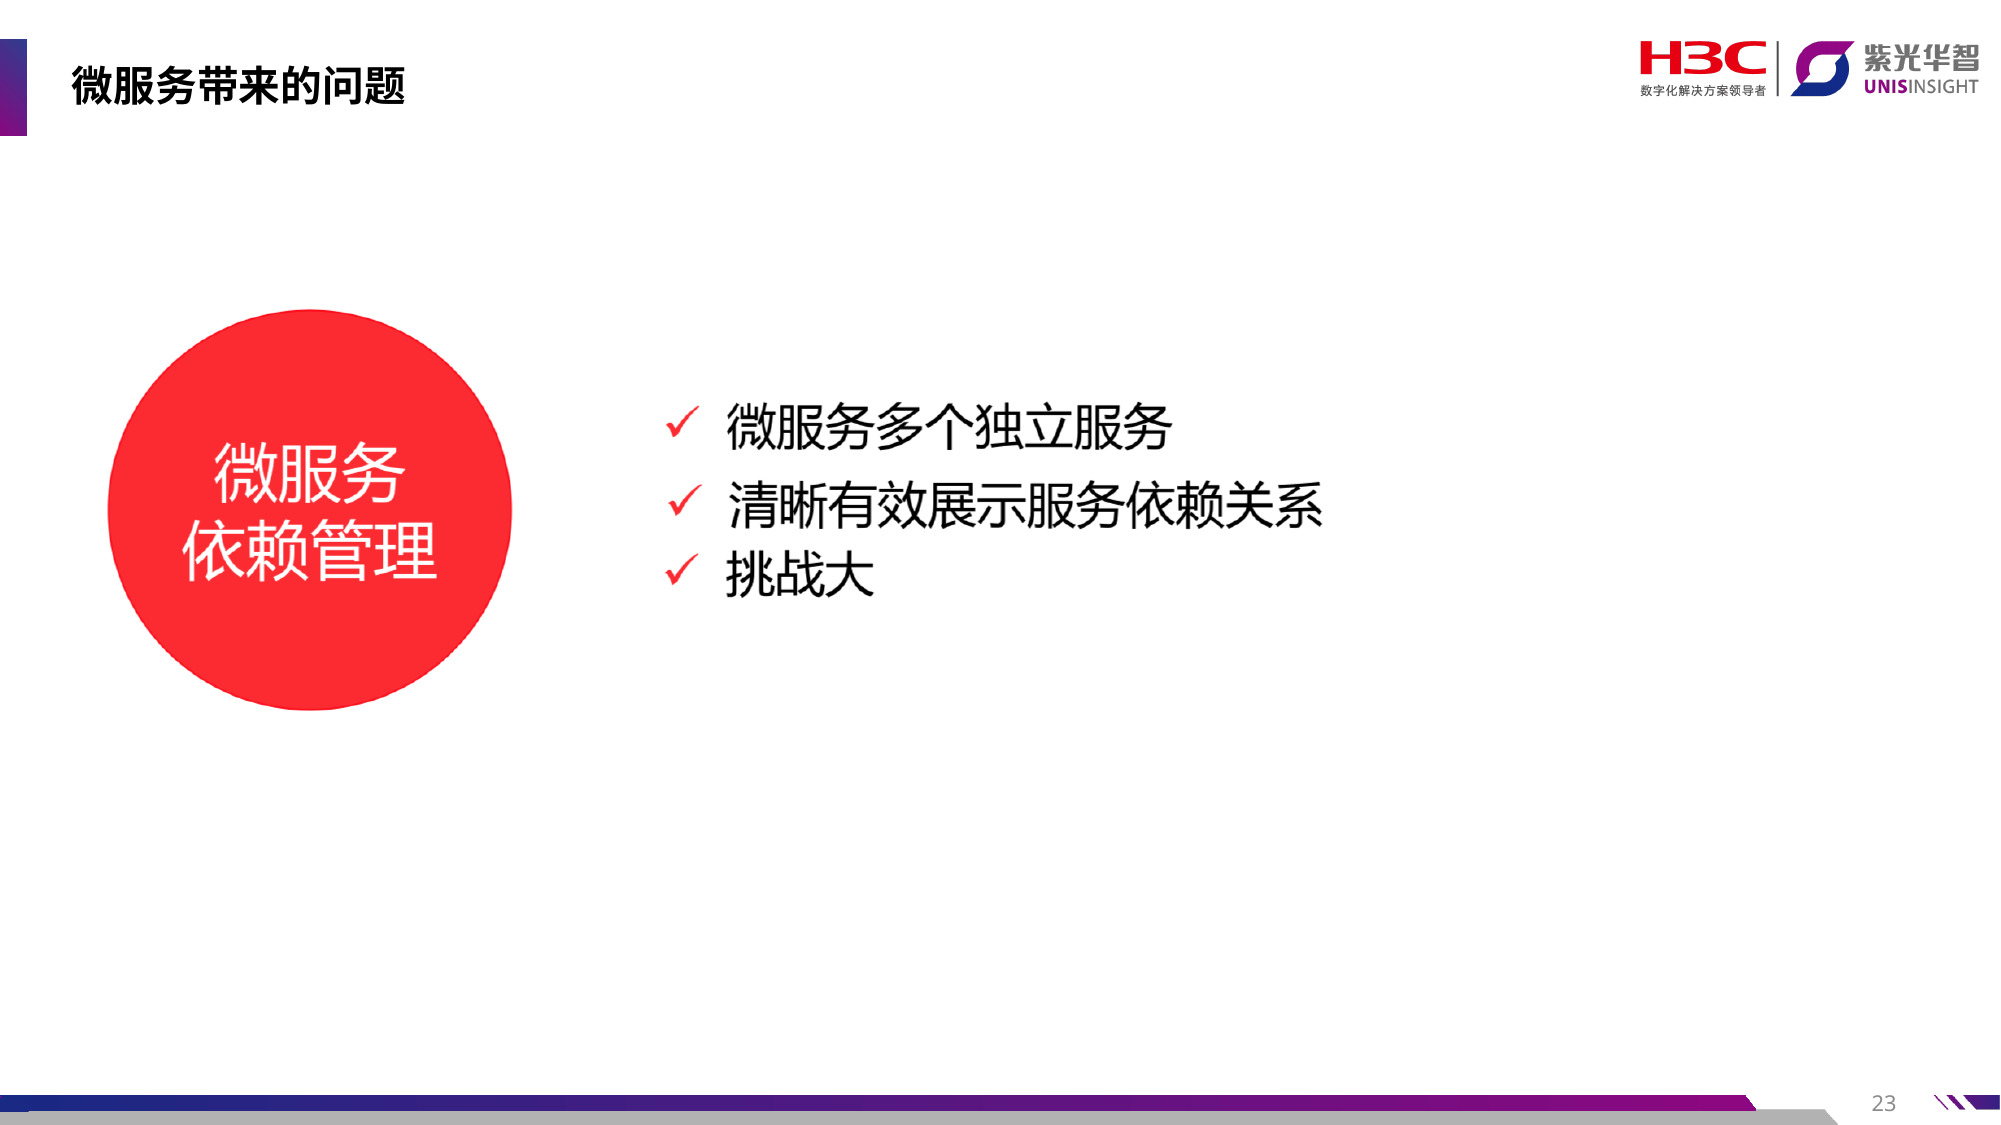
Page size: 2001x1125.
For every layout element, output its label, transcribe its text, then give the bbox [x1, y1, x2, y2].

picture [0, 1095, 2000, 1125]
picture [1638, 39, 1981, 97]
title 微服务带来的问题 [57, 40, 1722, 136]
picture [57, 291, 1334, 728]
